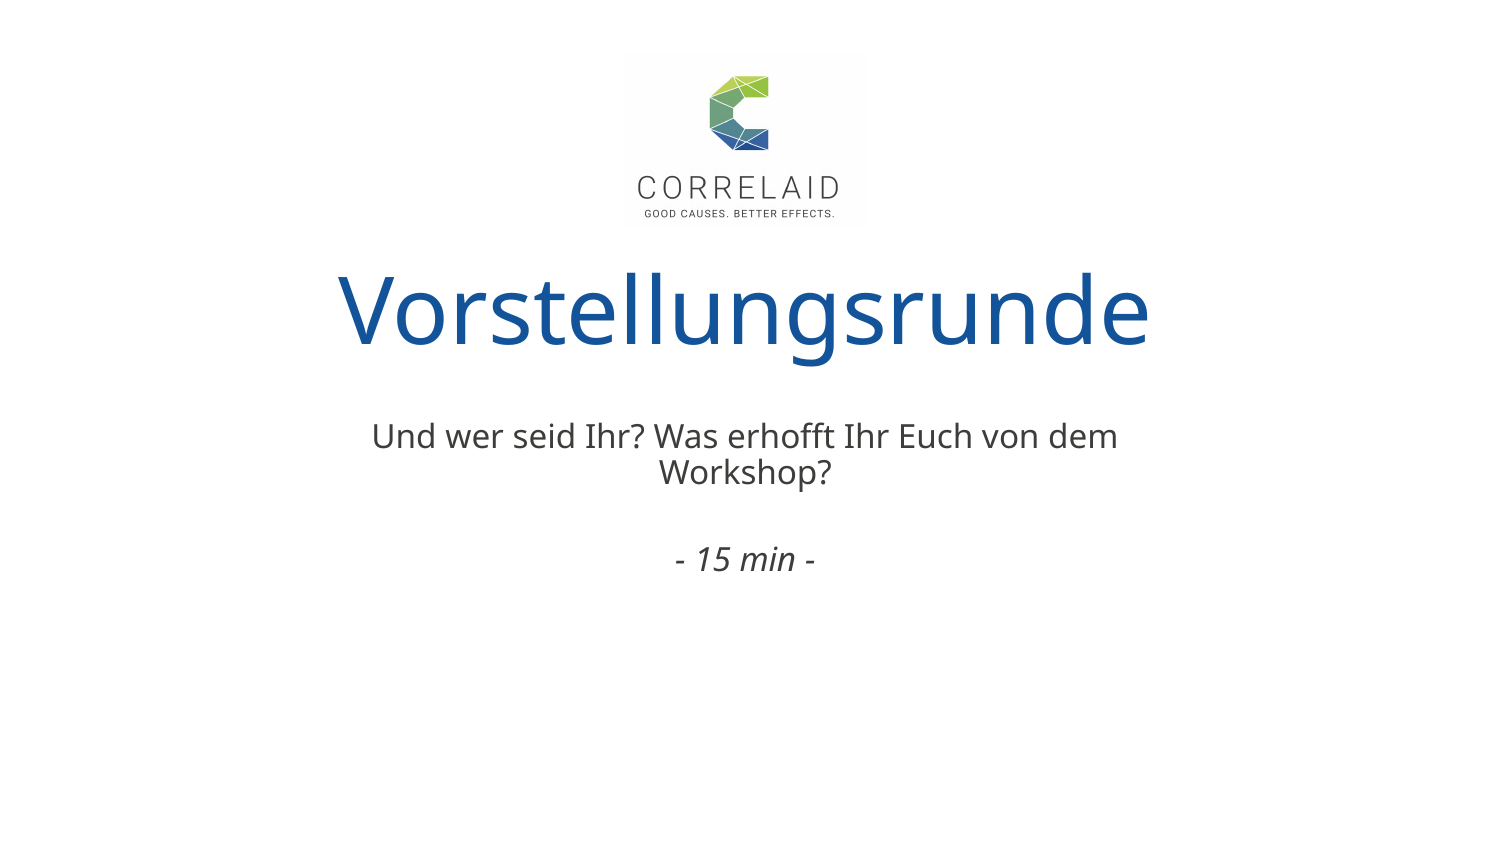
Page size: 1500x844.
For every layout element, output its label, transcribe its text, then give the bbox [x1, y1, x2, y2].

title Vorstellungsrunde [267, 165, 1224, 373]
picture [623, 52, 868, 228]
subtitle Und wer seid Ihr? Was erhofft Ihr Euch von dem Workshop? - 15 min - [323, 372, 1168, 692]
